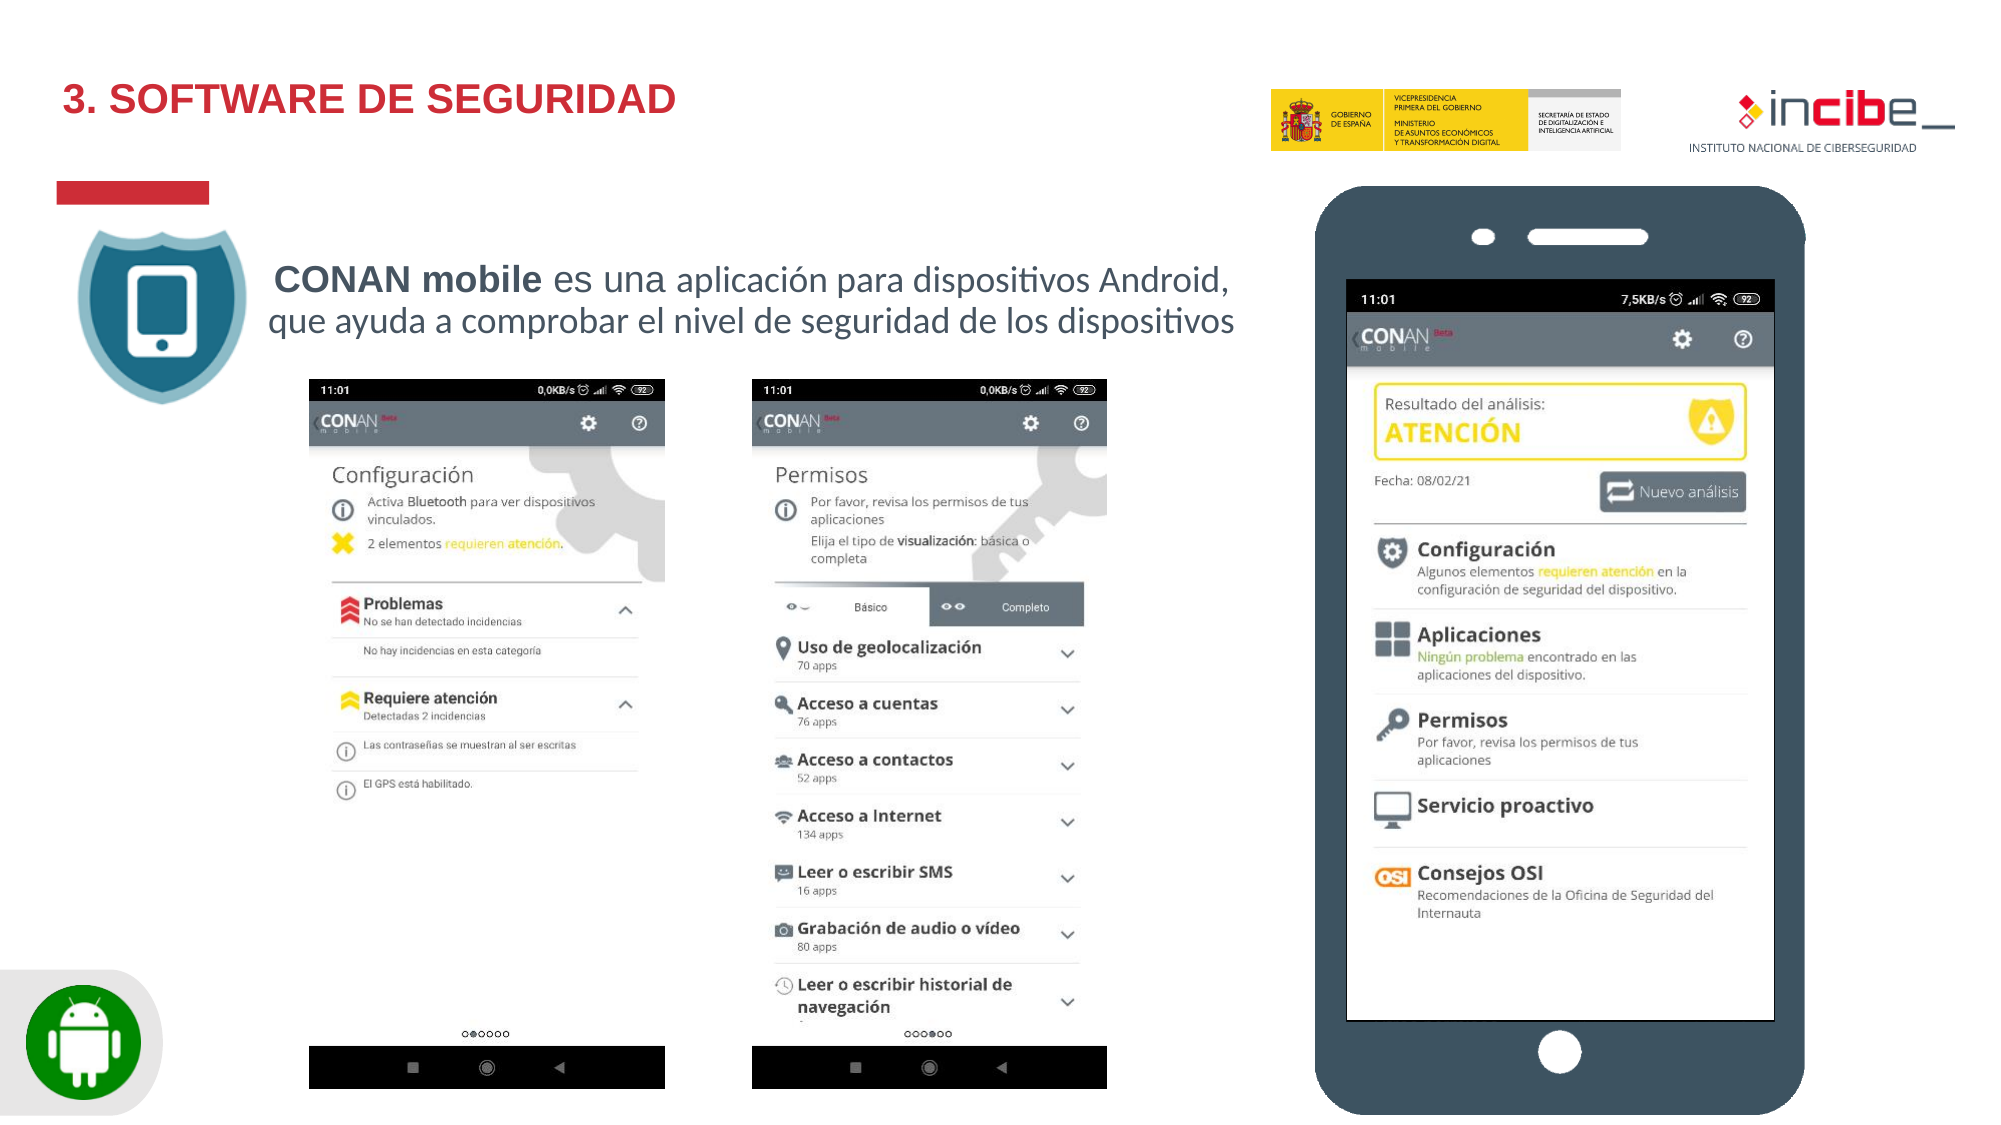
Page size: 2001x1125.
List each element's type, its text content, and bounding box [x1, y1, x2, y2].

picture [26, 985, 141, 1100]
picture [752, 379, 1107, 1089]
text_box CONAN mobile es una aplicación para dispositivos Android, que ayuda a comprobar el nivel de seguridad de los dispositivos [262, 260, 1242, 454]
picture [1313, 186, 1808, 1115]
text_box [0, 969, 163, 1116]
picture [1690, 90, 1955, 152]
picture [61, 215, 263, 419]
picture [309, 379, 665, 1089]
list 3. SOFTWARE DE SEGURIDAD [56, 71, 1176, 200]
picture [1271, 89, 1621, 151]
